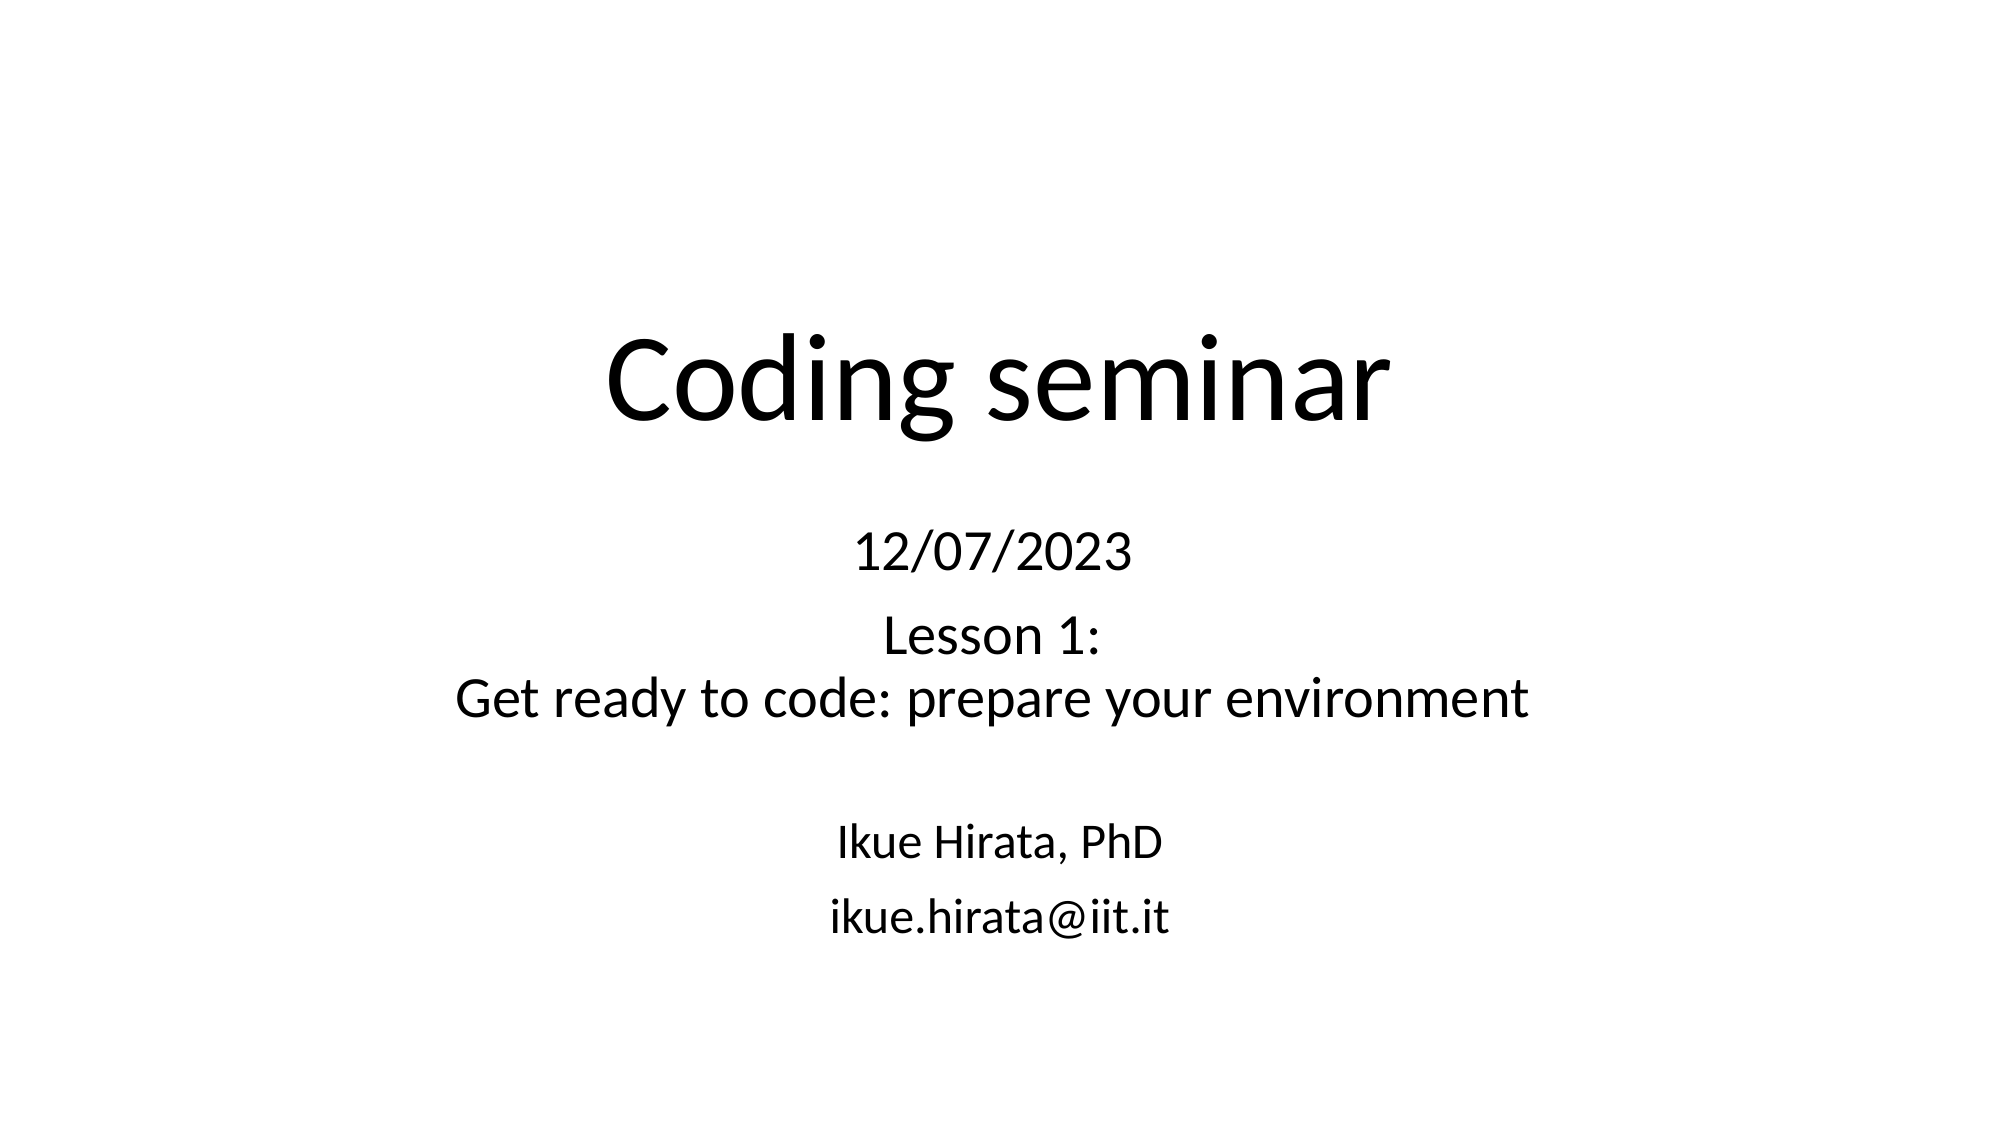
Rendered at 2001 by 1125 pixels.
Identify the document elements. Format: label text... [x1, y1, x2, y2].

title Coding seminar [249, 184, 1750, 576]
text_box Ikue Hirata, PhD ikue.hirata@iit.it [437, 807, 1563, 1080]
subtitle 12/07/2023 Lesson 1: Get ready to code: prepare your environment [347, 512, 1638, 785]
